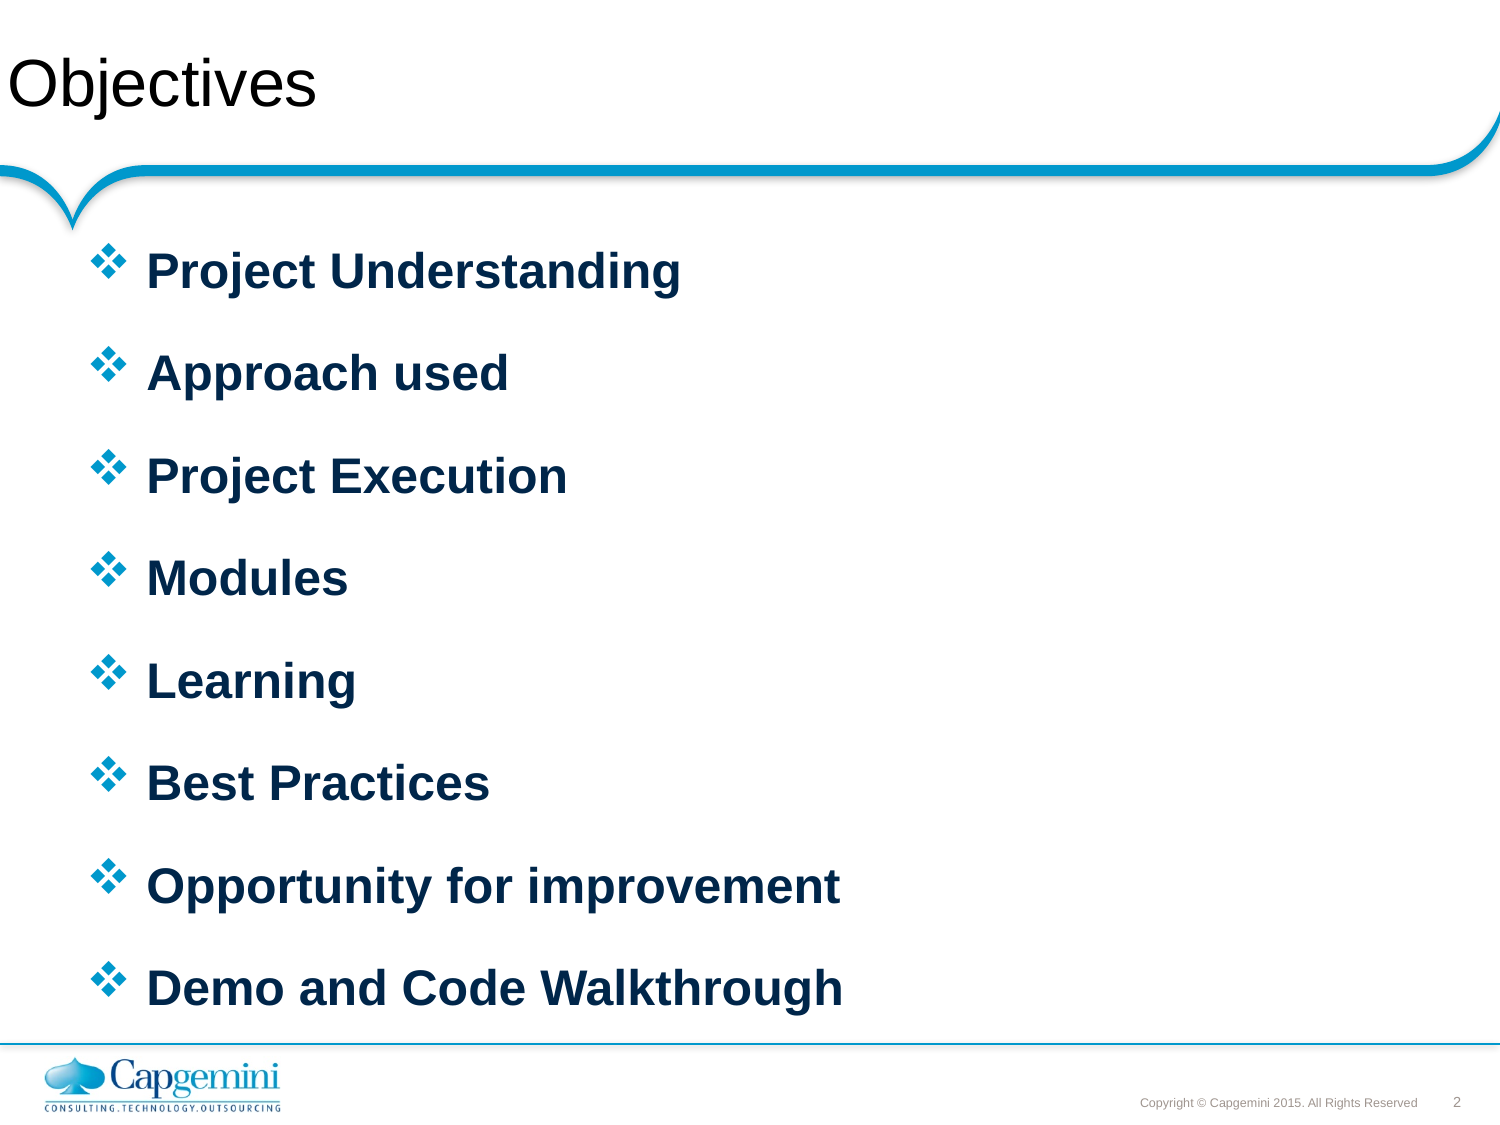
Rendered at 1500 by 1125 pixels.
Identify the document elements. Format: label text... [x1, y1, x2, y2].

list Project Understanding Approach used Project Execution Modules Learning Best Practices Opportunity for improvement Demo and Code Walkthrough [68, 196, 1498, 1047]
picture [44, 1056, 281, 1113]
title Objectives [0, 3, 1459, 169]
